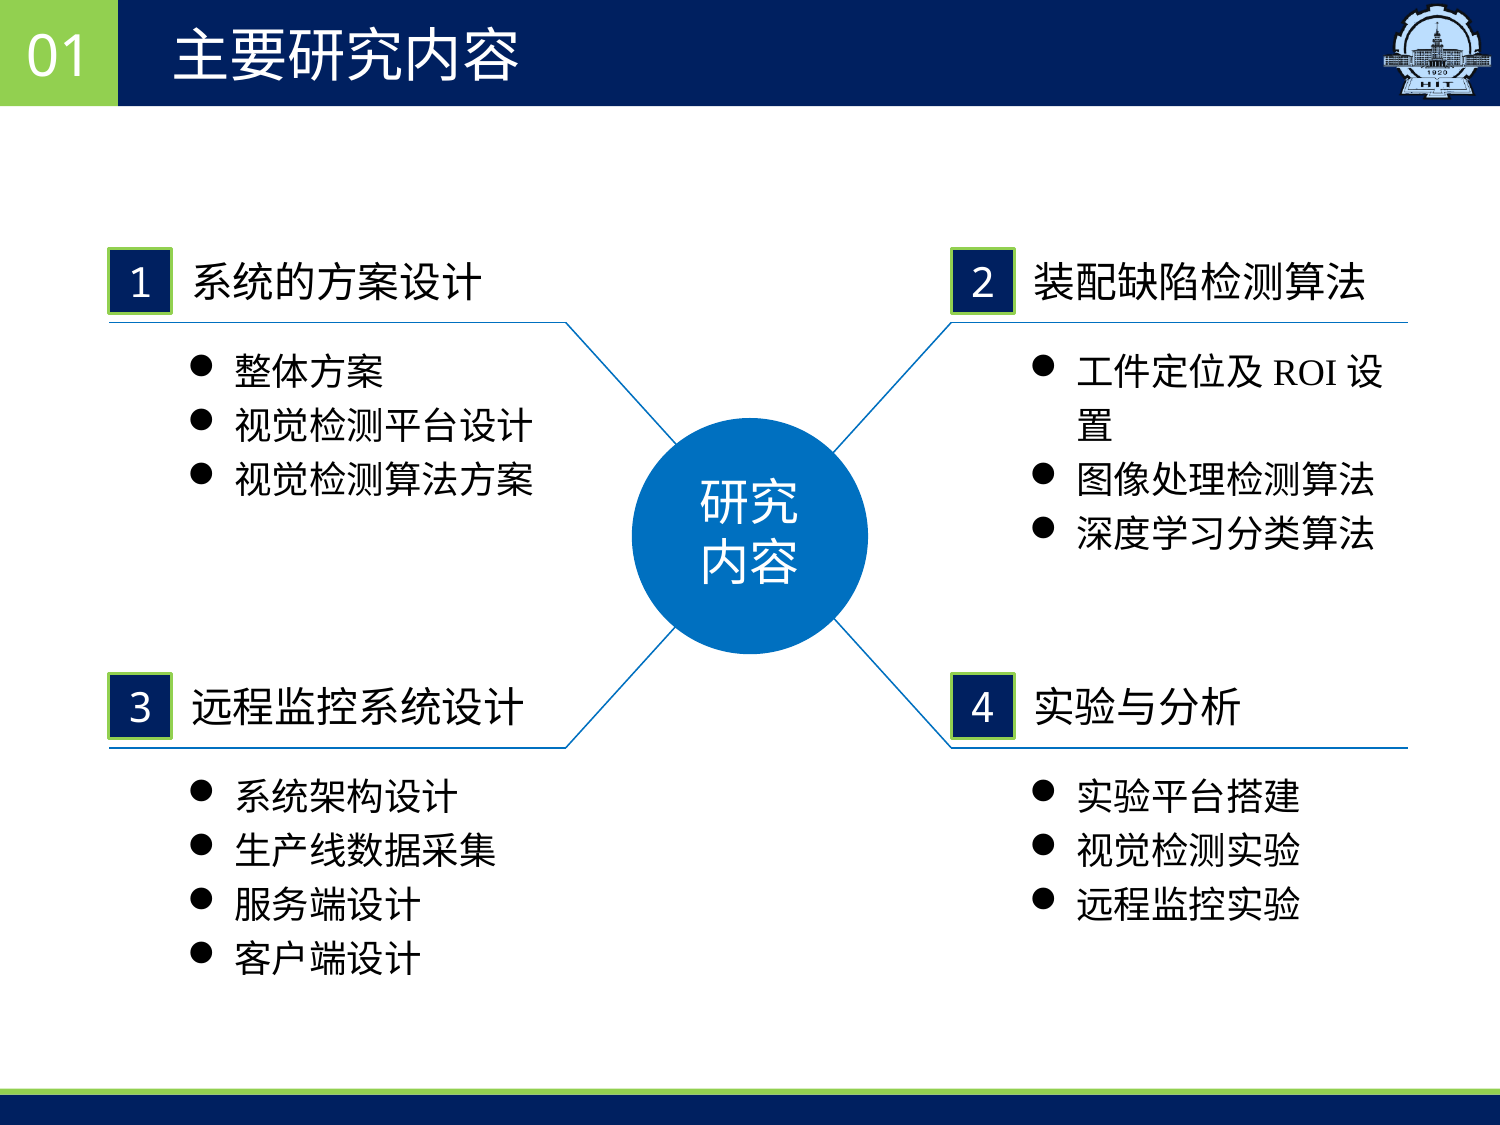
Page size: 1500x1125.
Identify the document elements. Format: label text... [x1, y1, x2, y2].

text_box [108, 536, 759, 748]
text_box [951, 673, 1421, 932]
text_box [108, 673, 579, 987]
list 主要研究内容 [156, 0, 1361, 107]
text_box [758, 322, 1409, 536]
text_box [108, 247, 579, 507]
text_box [951, 248, 1421, 506]
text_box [108, 322, 758, 536]
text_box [759, 536, 1409, 748]
list 01 [0, 0, 119, 107]
